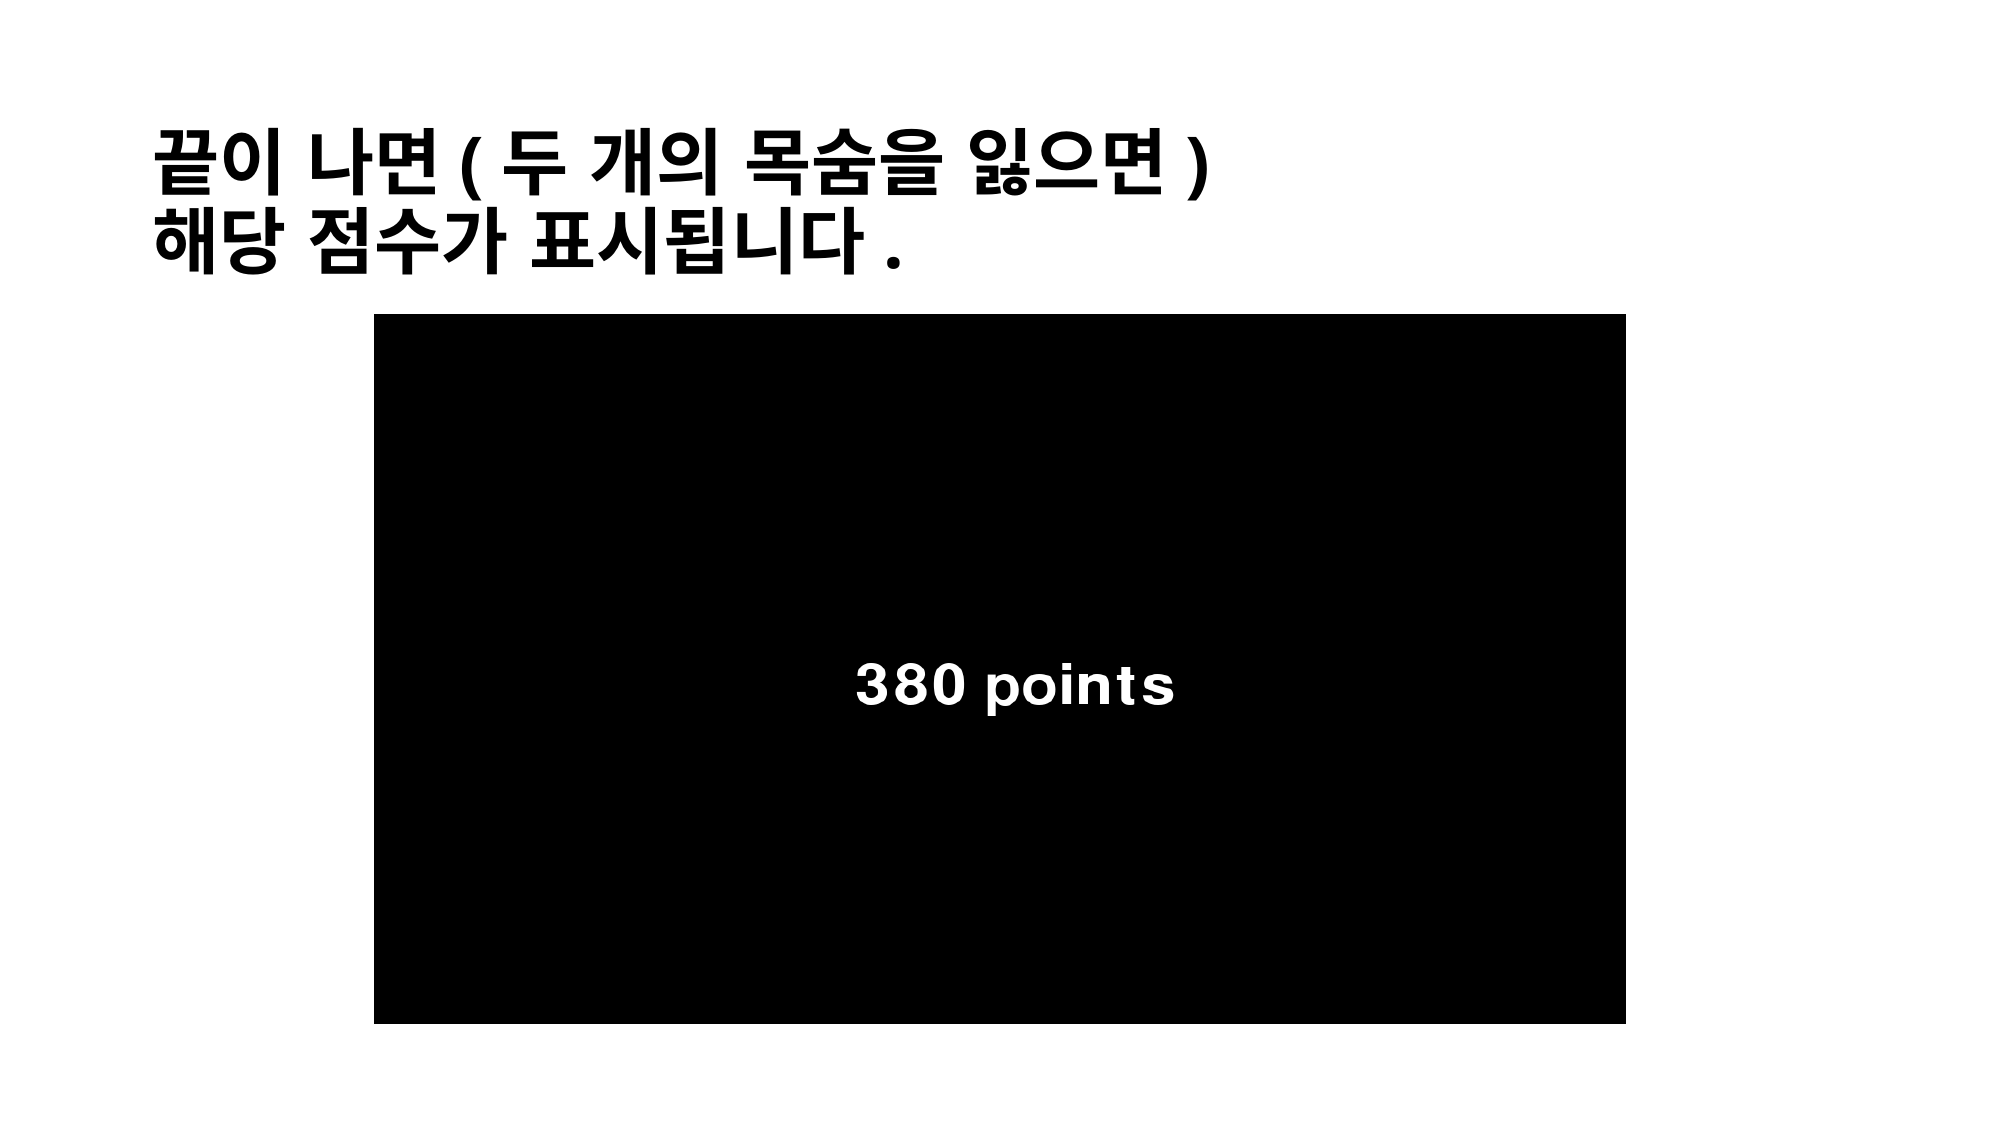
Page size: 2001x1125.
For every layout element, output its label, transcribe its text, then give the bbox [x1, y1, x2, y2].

picture [373, 314, 1626, 1024]
title 끝이 나면(두 개의 목숨을 잃으면) 해당 점수가 표시됩니다. [137, 96, 1863, 315]
